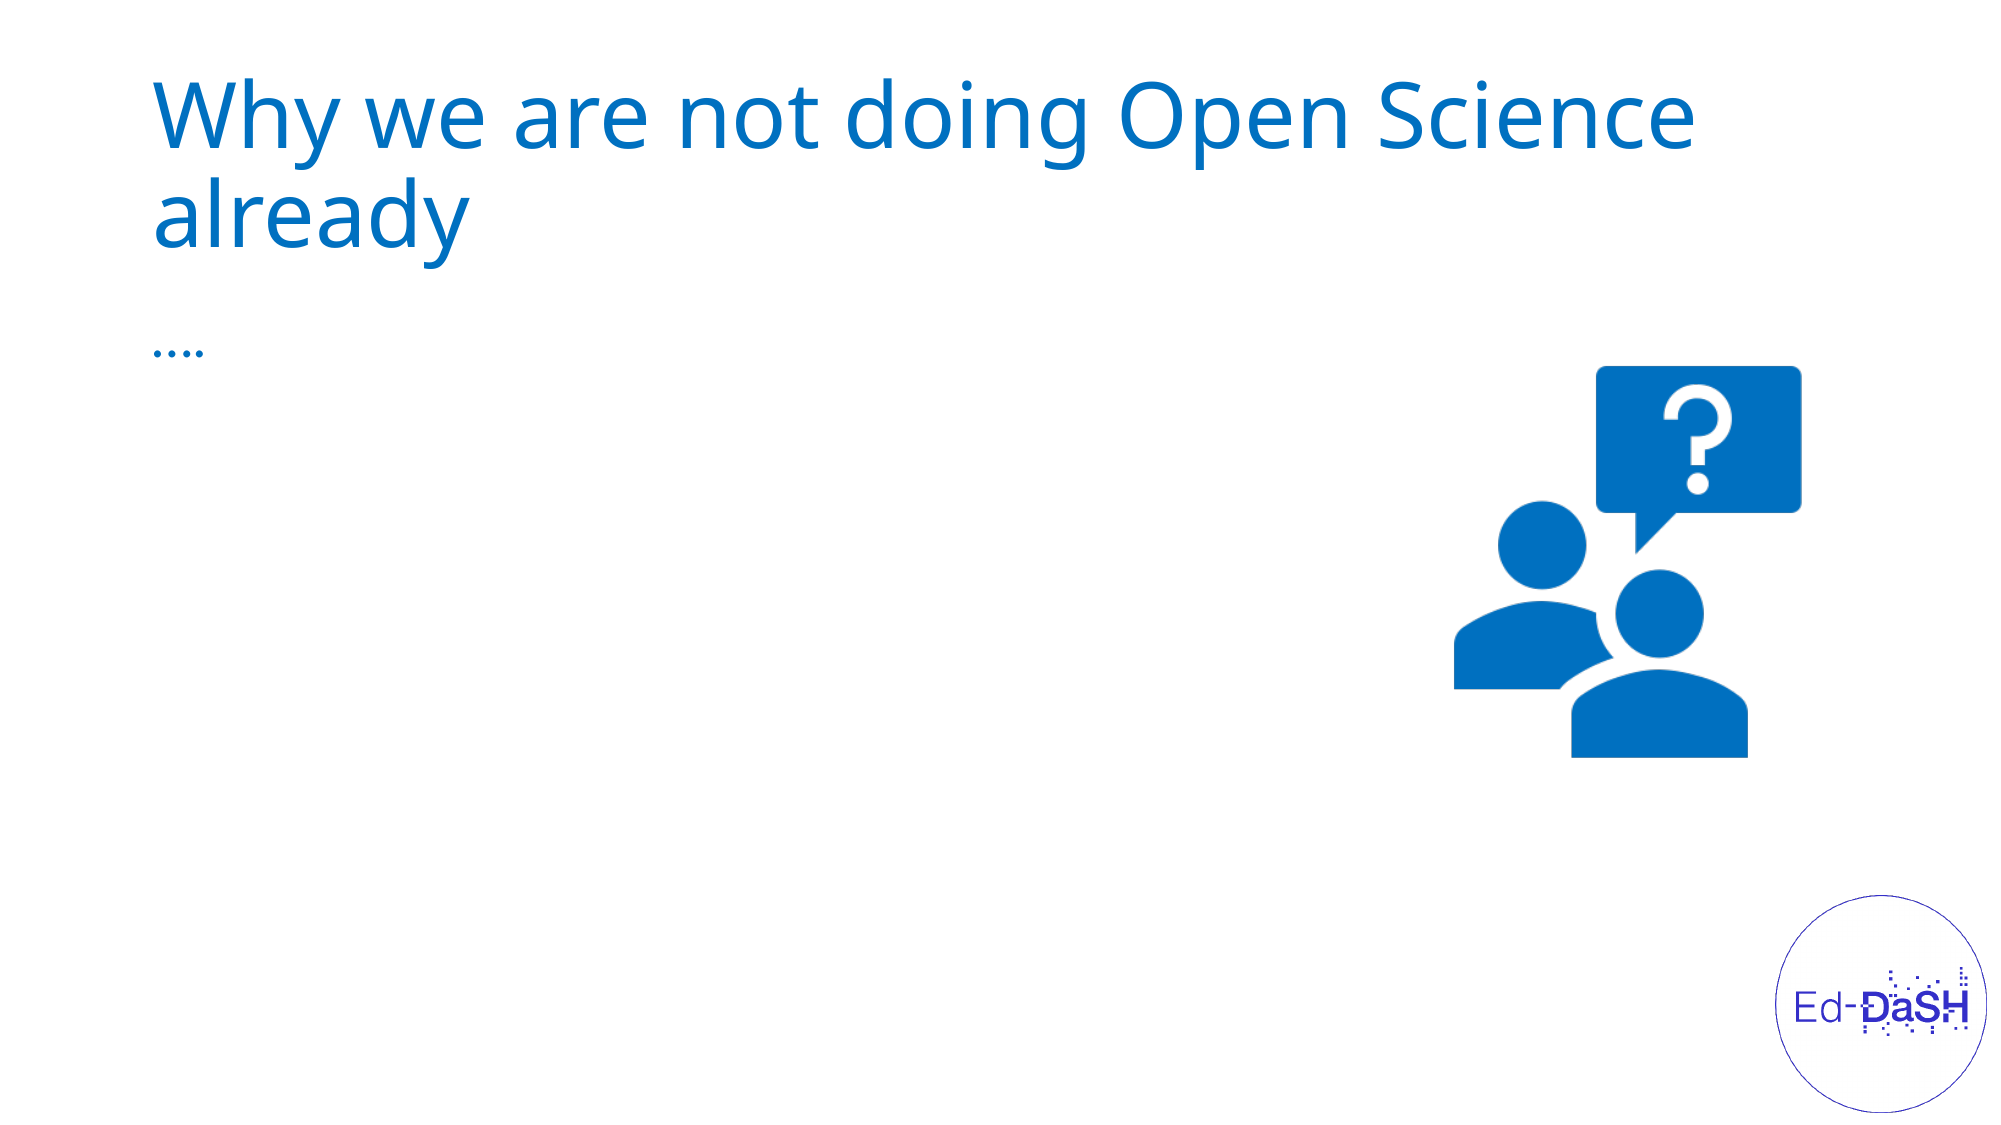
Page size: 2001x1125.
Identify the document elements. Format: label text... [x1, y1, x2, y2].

picture [1775, 895, 1987, 1113]
title Why we are not doing Open Science already [137, 59, 1863, 278]
picture [1393, 327, 1863, 797]
list …. [137, 299, 1863, 1014]
